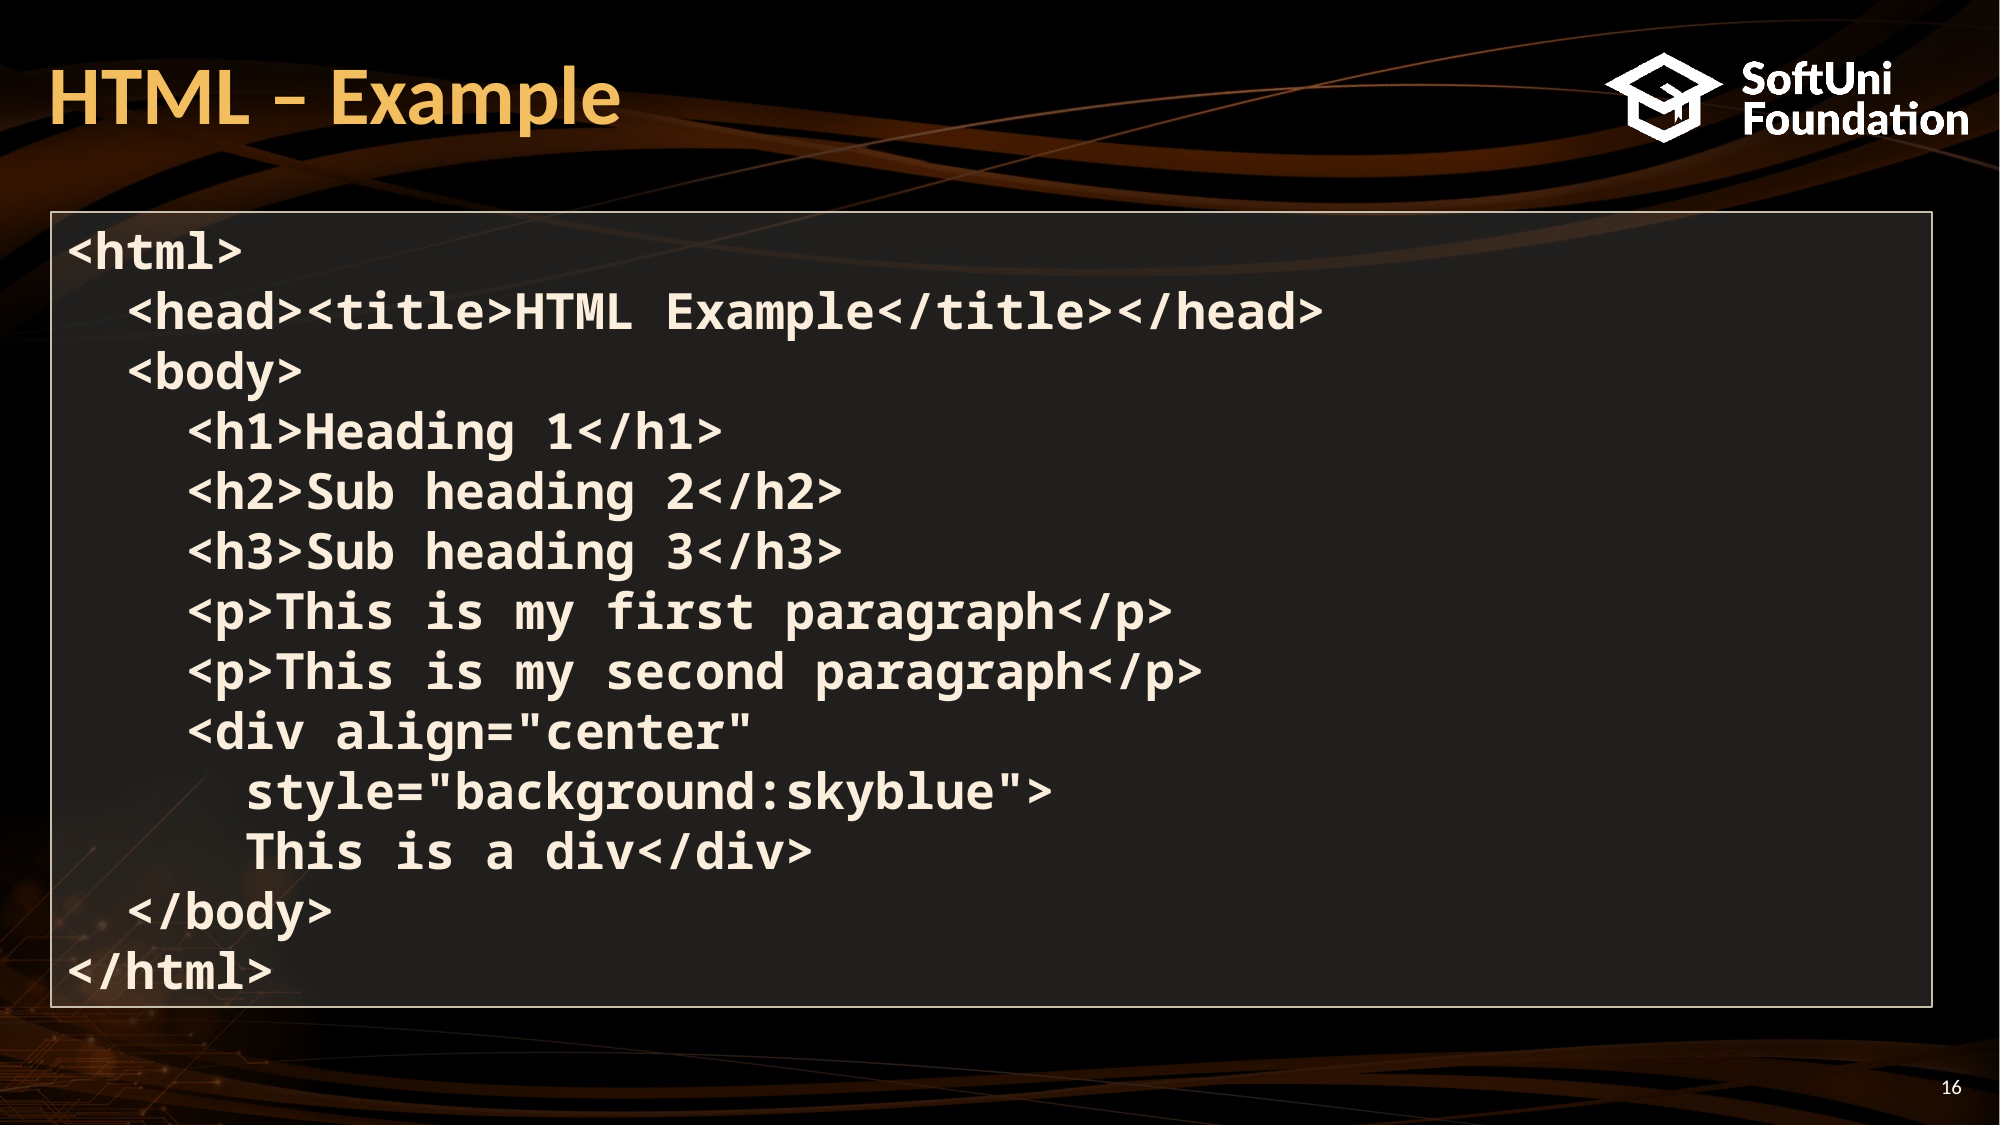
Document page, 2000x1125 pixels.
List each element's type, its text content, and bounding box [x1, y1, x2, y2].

title HTML – Example [30, 6, 1602, 189]
slide_number 16 [1897, 1070, 1968, 1103]
text_box <html> <head><title>HTML Example</title></head> <body> <h1>Heading 1</h1> <h2>Sub heading 2</h2> <h3>Sub heading 3</h3> <p>This is my first paragraph</p> <p>This is my second paragraph</p> <div align="center" style="background:skyblue"> This is a div</div> </body> </html> [50, 212, 1933, 1008]
picture [0, 0, 2000, 1125]
